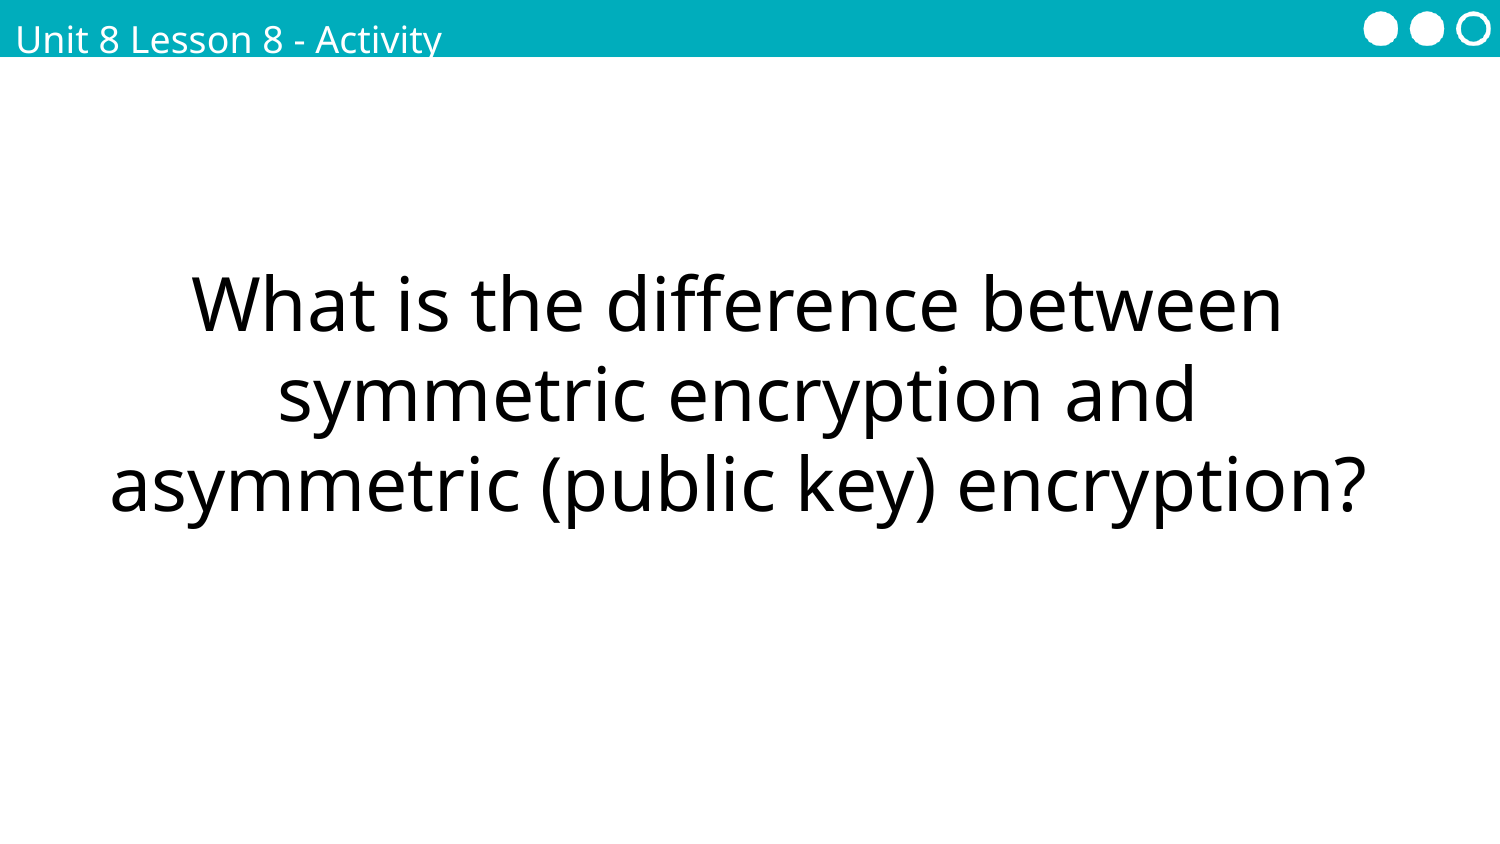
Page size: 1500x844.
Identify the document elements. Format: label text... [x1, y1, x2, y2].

text_box Prompt: What is the difference between symmetric encryption and asymmetric (public key) encryption? [87, 76, 1390, 784]
picture [0, 0, 1500, 844]
text_box Unit 8 Lesson 8 - Activity [0, 0, 750, 58]
